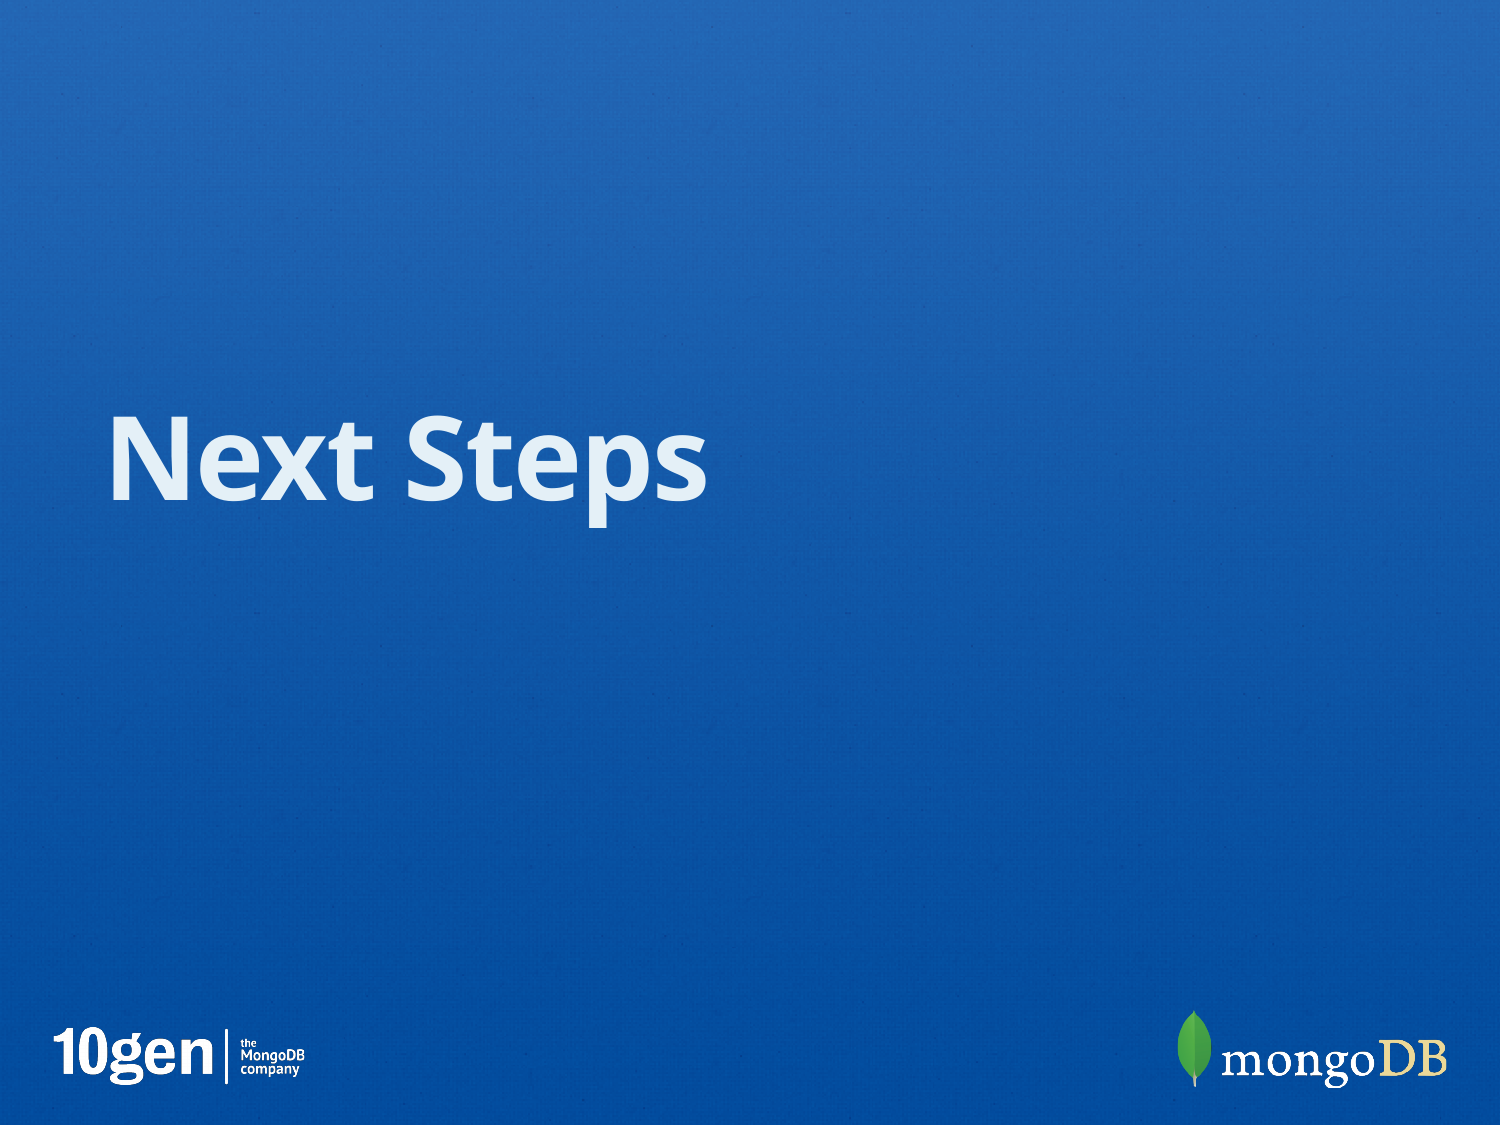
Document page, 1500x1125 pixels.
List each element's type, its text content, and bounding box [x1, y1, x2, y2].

title Next Steps [103, 301, 1399, 526]
picture [0, 0, 1500, 1125]
